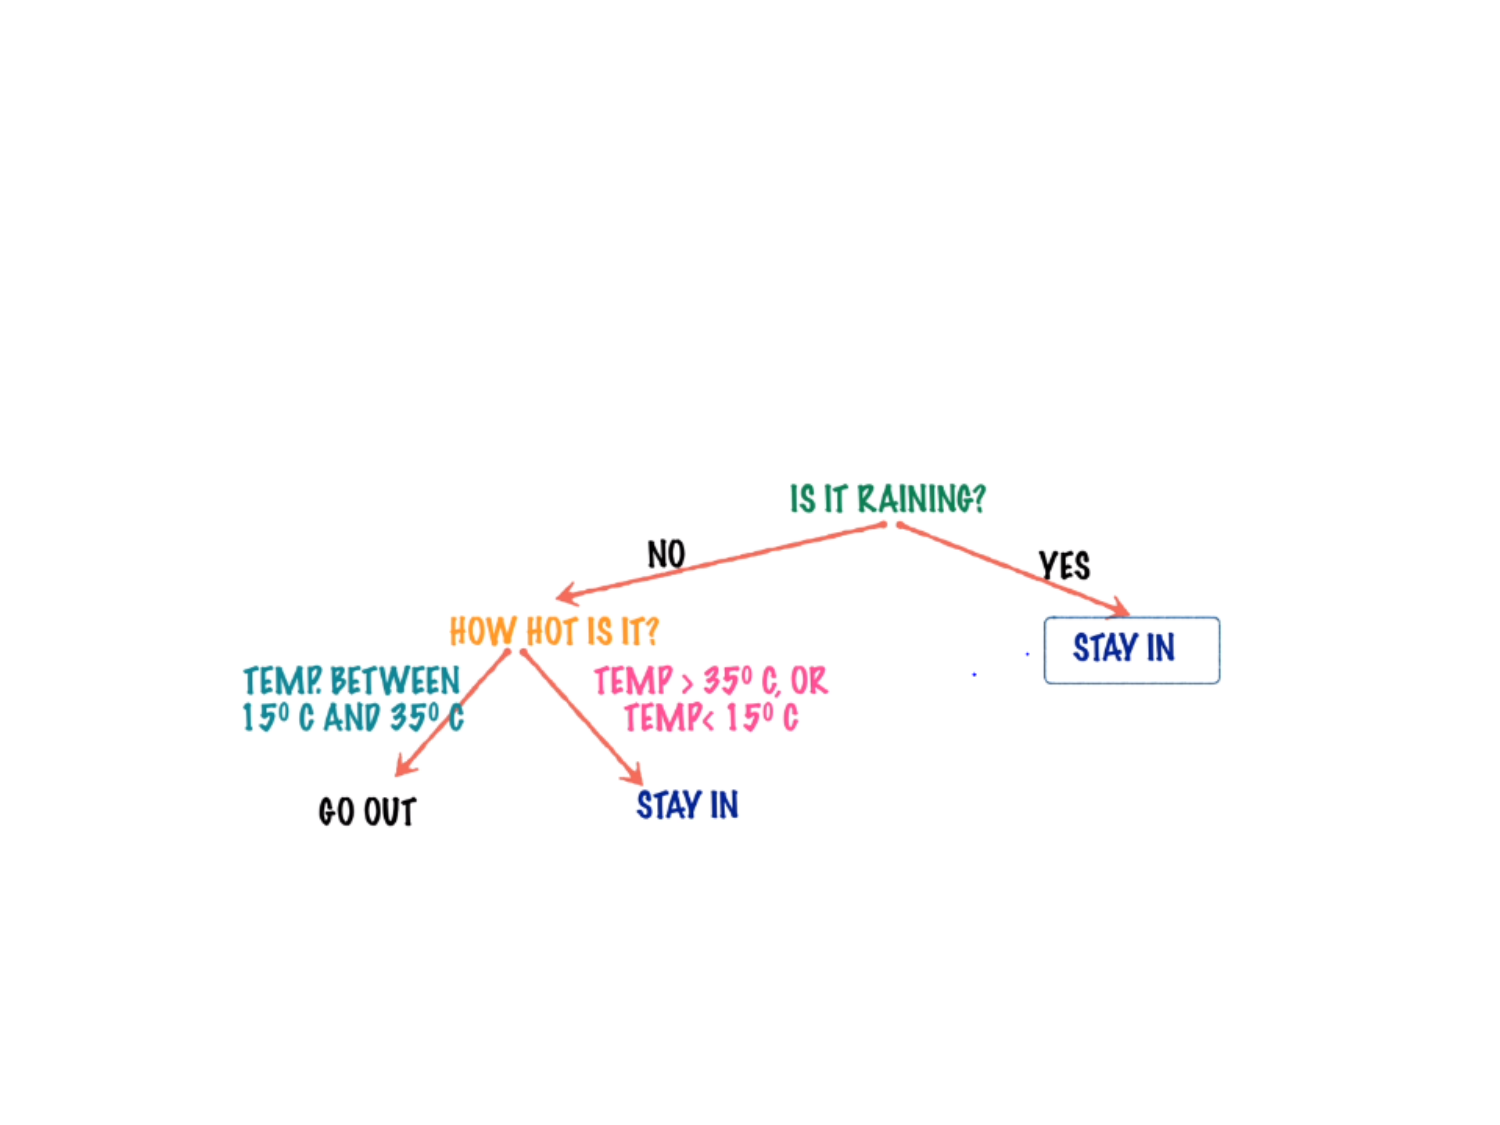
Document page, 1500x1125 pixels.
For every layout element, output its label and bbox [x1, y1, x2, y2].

list [176, 473, 1324, 840]
